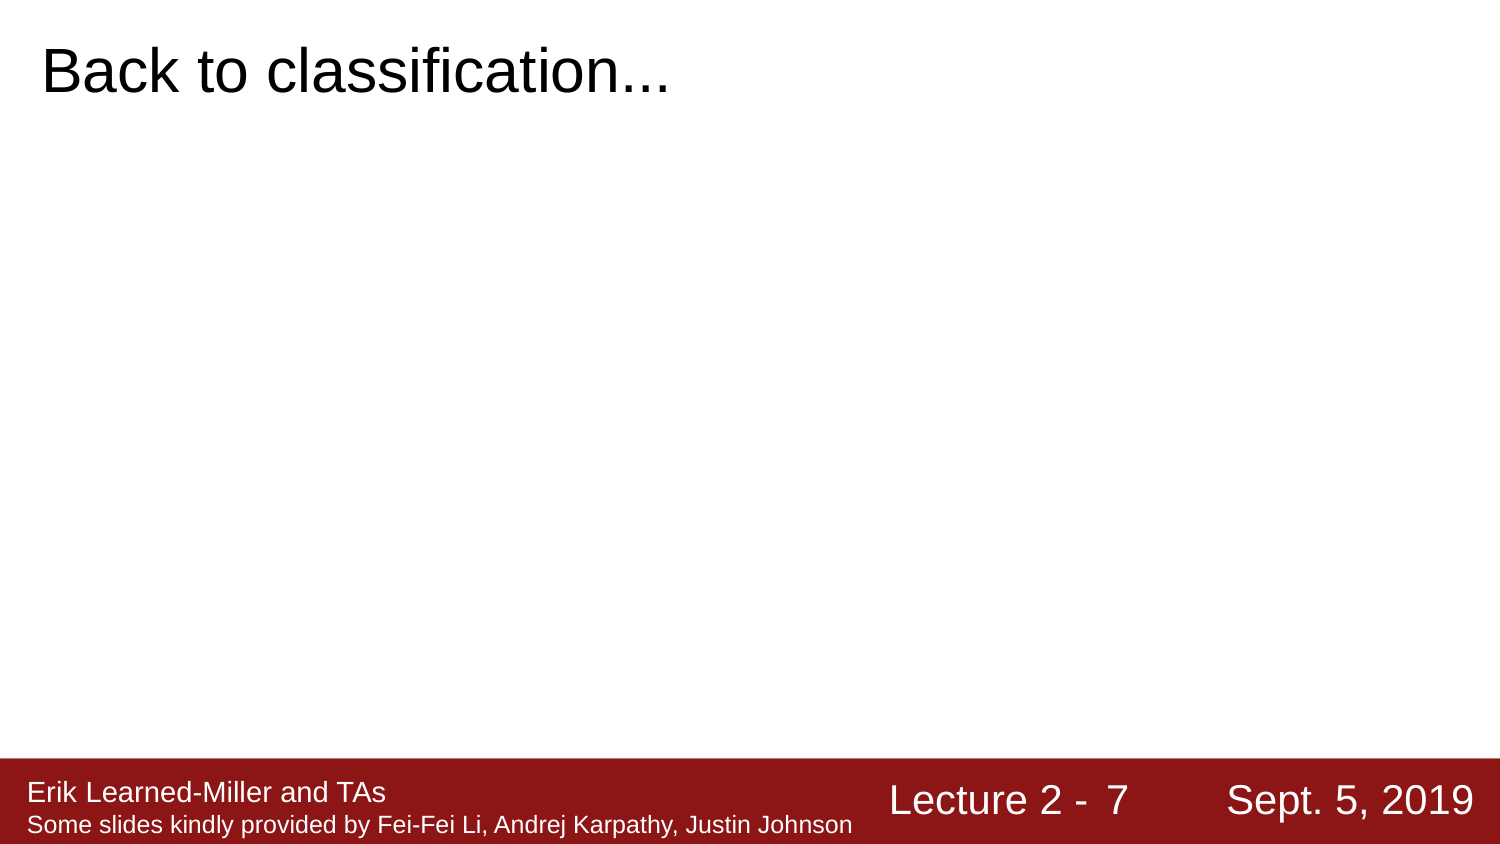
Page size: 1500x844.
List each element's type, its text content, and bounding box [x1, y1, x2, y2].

text_box Back to classification... [26, 15, 1117, 146]
slide_number ‹#› [1054, 765, 1145, 831]
